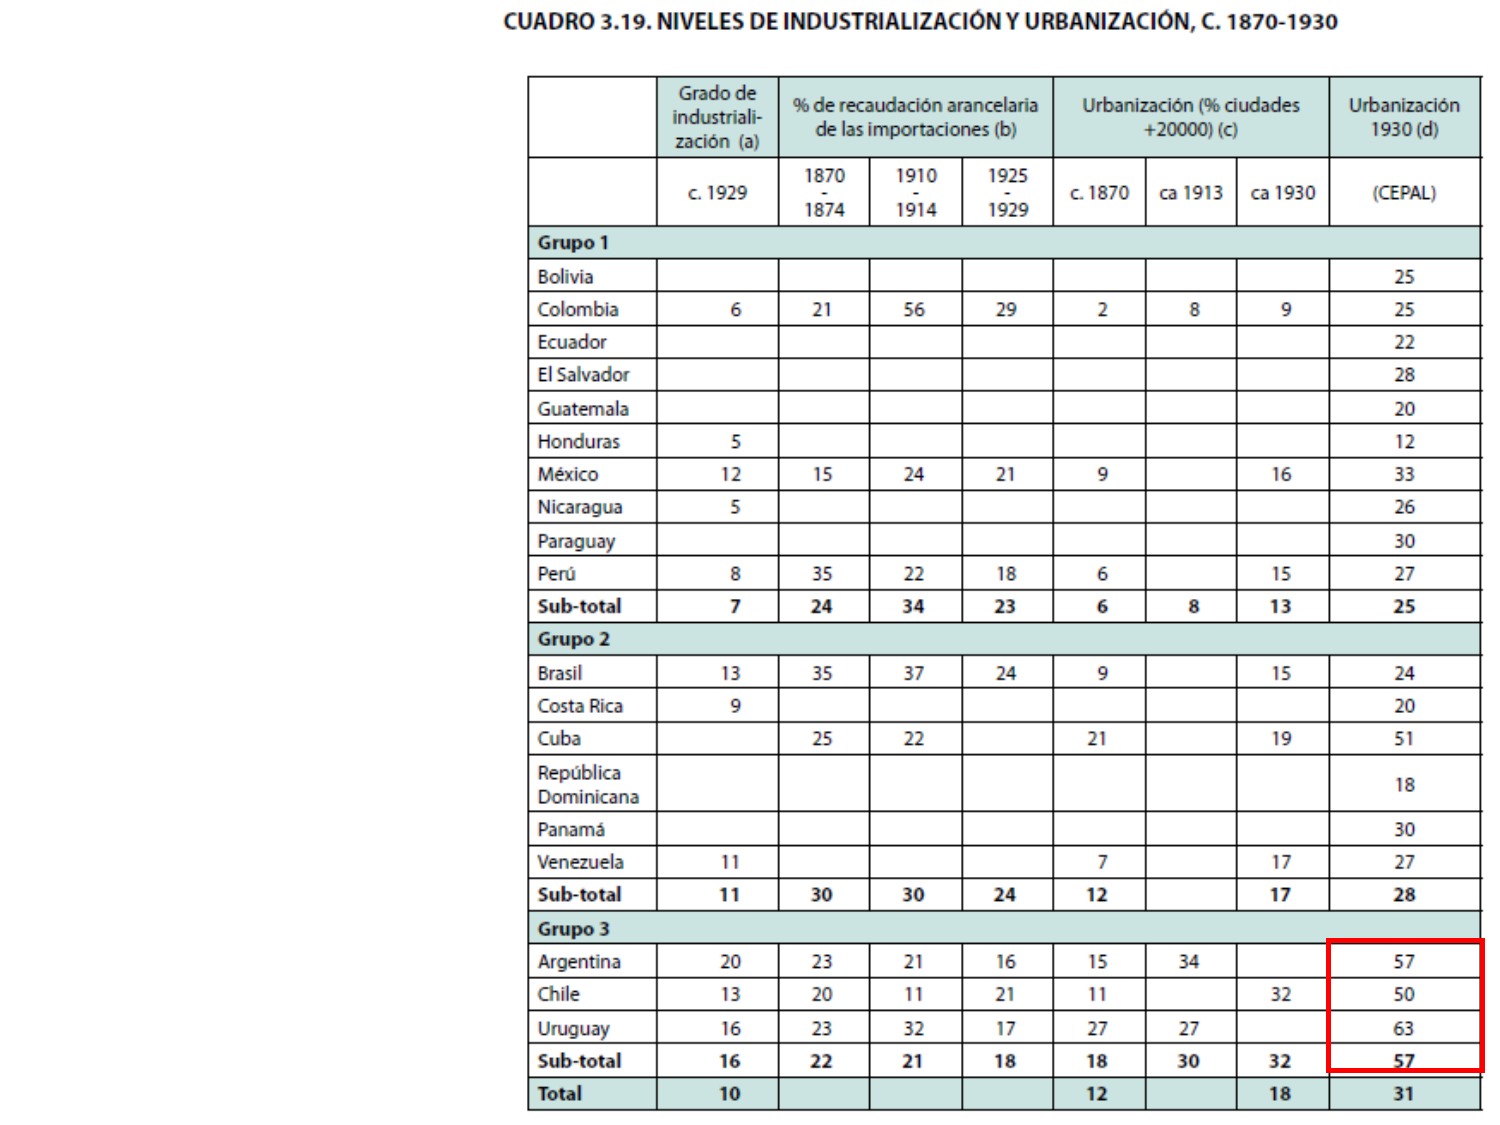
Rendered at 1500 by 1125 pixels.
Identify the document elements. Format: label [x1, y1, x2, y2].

picture [490, 0, 1497, 1125]
